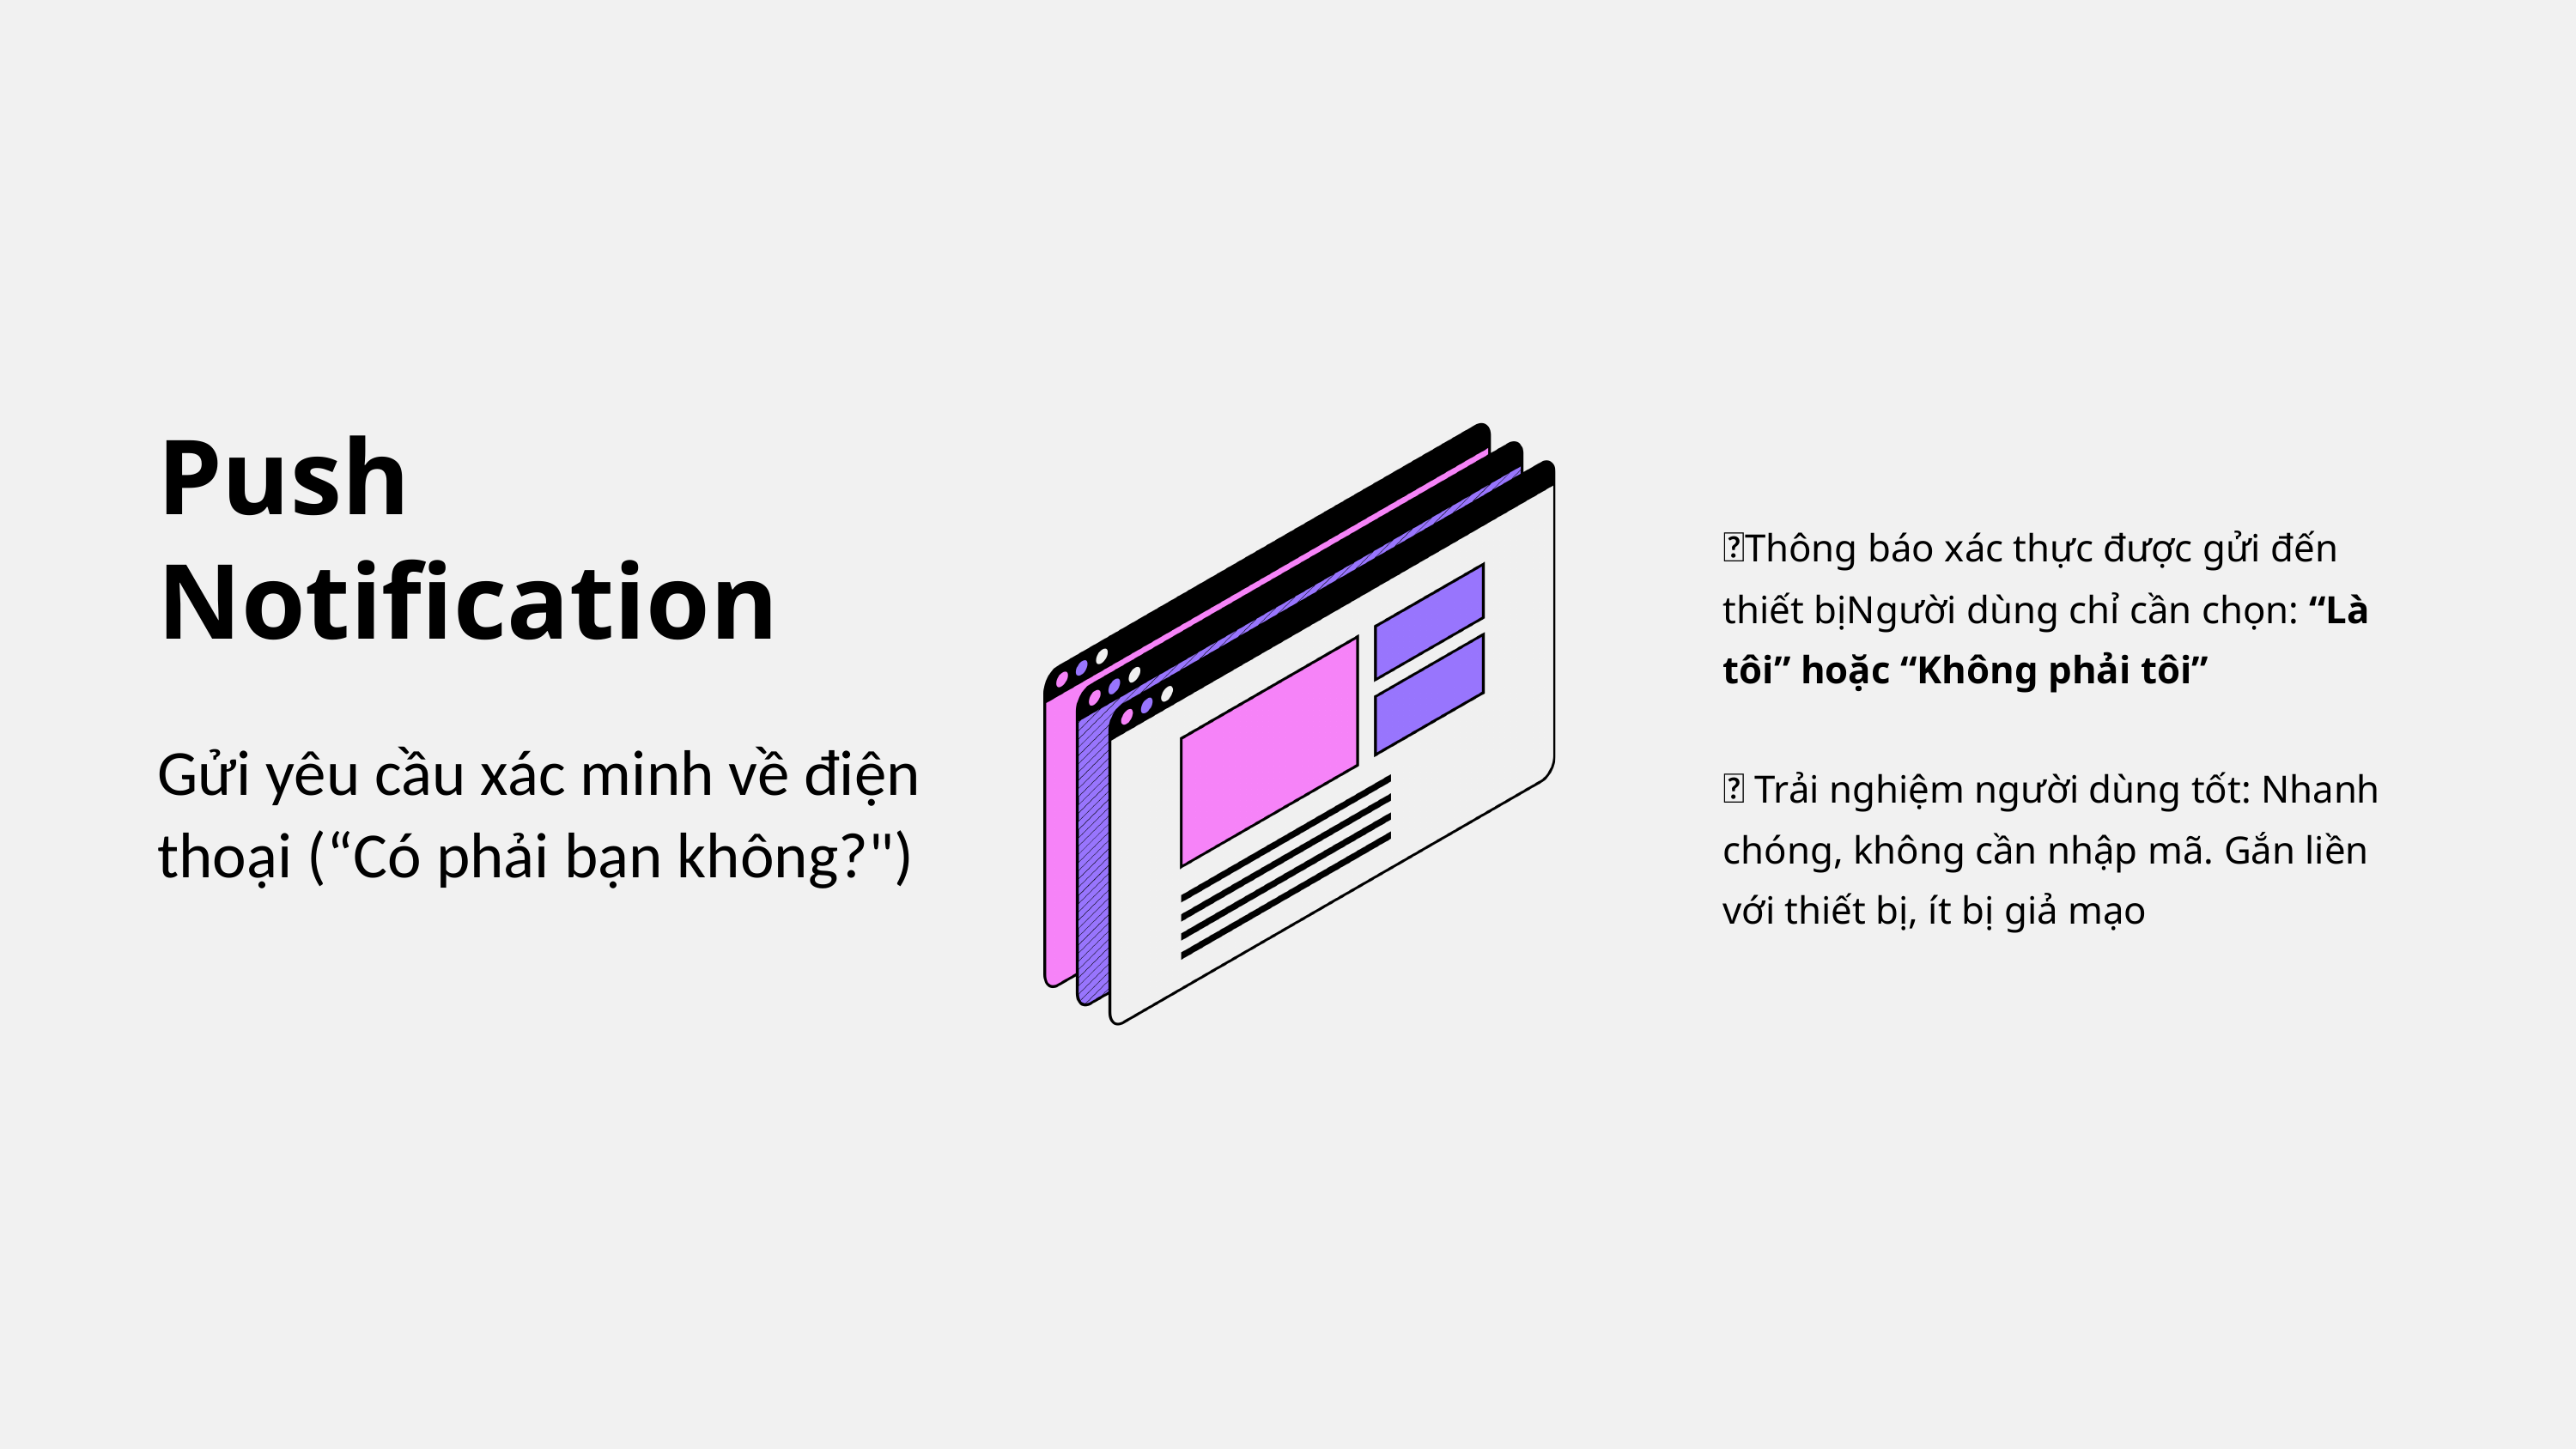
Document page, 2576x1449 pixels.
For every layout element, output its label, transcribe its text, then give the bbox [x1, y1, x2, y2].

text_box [156, 410, 945, 888]
text_box ✅Thông báo xác thực được gửi đến thiết bịNgười dùng chỉ cần chọn: “Là tôi” hoặc “Không phải tôi” ✅ Trải nghiệm người dùng tốt: Nhanh chóng, không cần nhập mã. Gắn liền với thiết bị, ít bị giả mạo [1722, 510, 2419, 931]
text_box [1043, 421, 1556, 1027]
